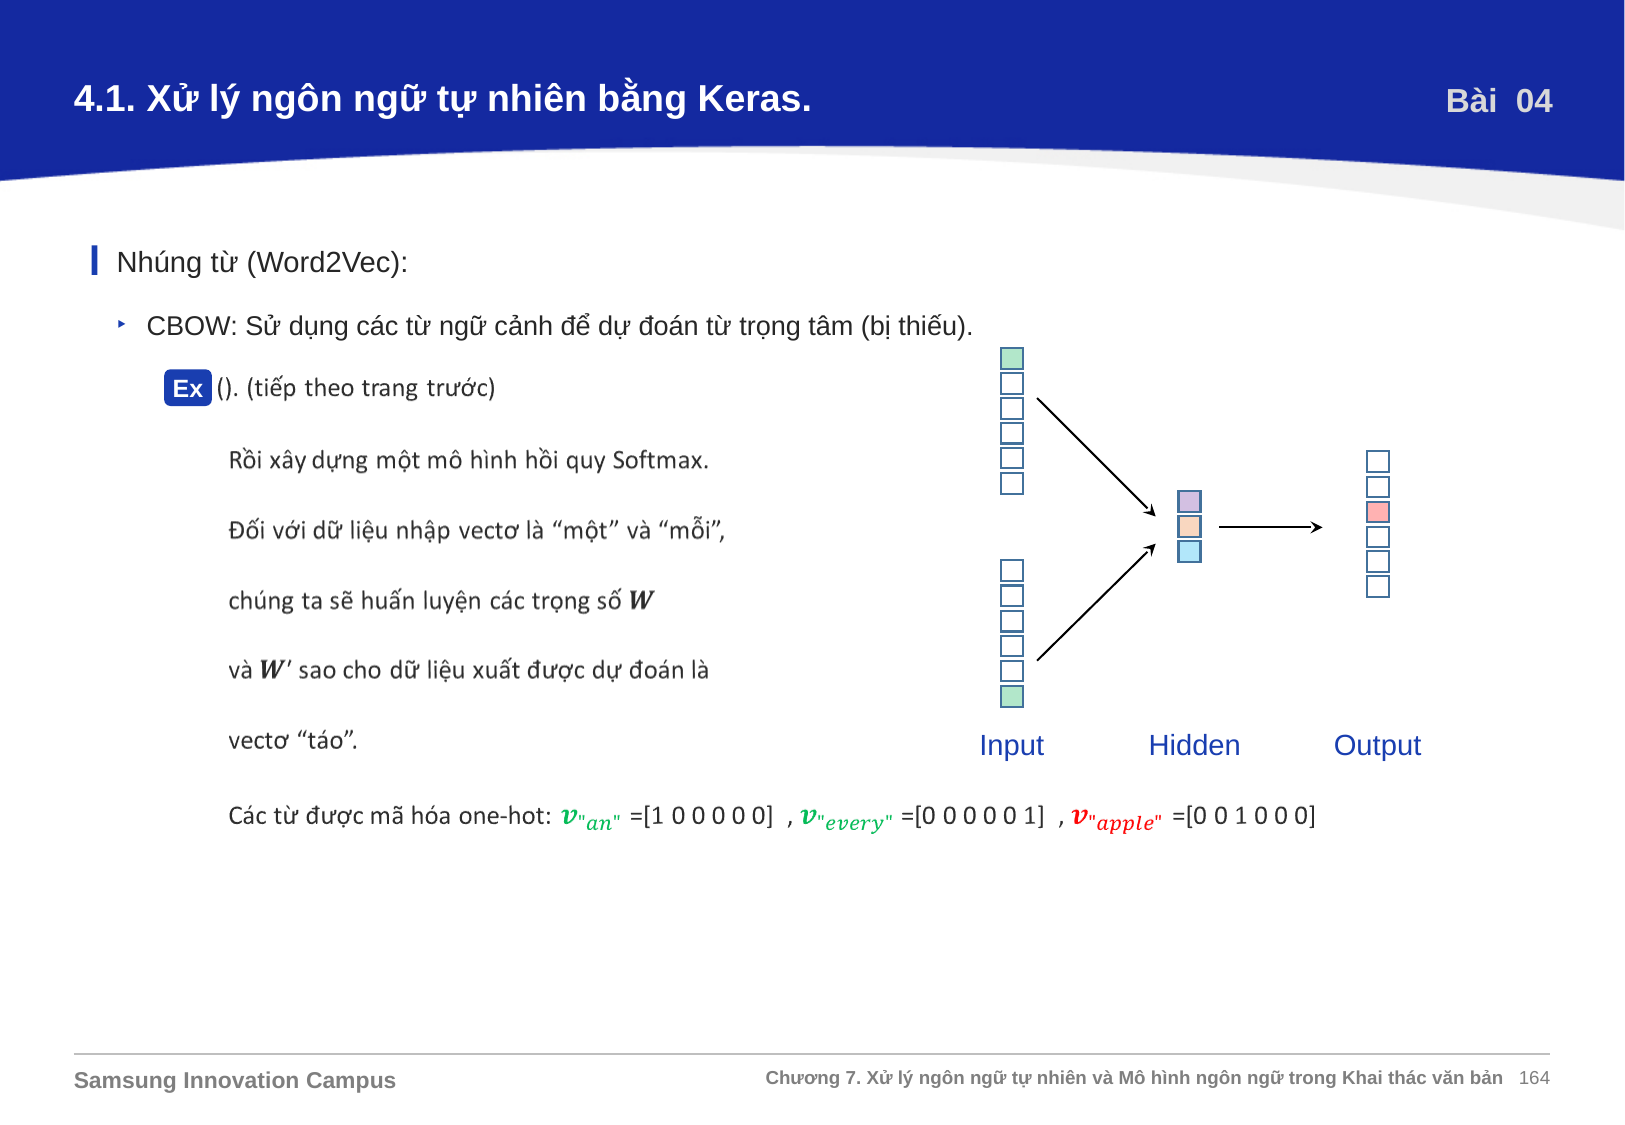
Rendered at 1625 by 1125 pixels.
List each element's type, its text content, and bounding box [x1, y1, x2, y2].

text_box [805, 348, 1520, 770]
text_box CBOW: Sử dụng các từ ngữ cảnh để dự đoán từ trọng tâm (bị thiếu). [116, 296, 1533, 353]
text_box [73, 73, 1554, 120]
text_box Ex [164, 369, 212, 407]
text_box [168, 340, 1585, 850]
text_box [91, 243, 1533, 280]
picture [0, 0, 1625, 1125]
